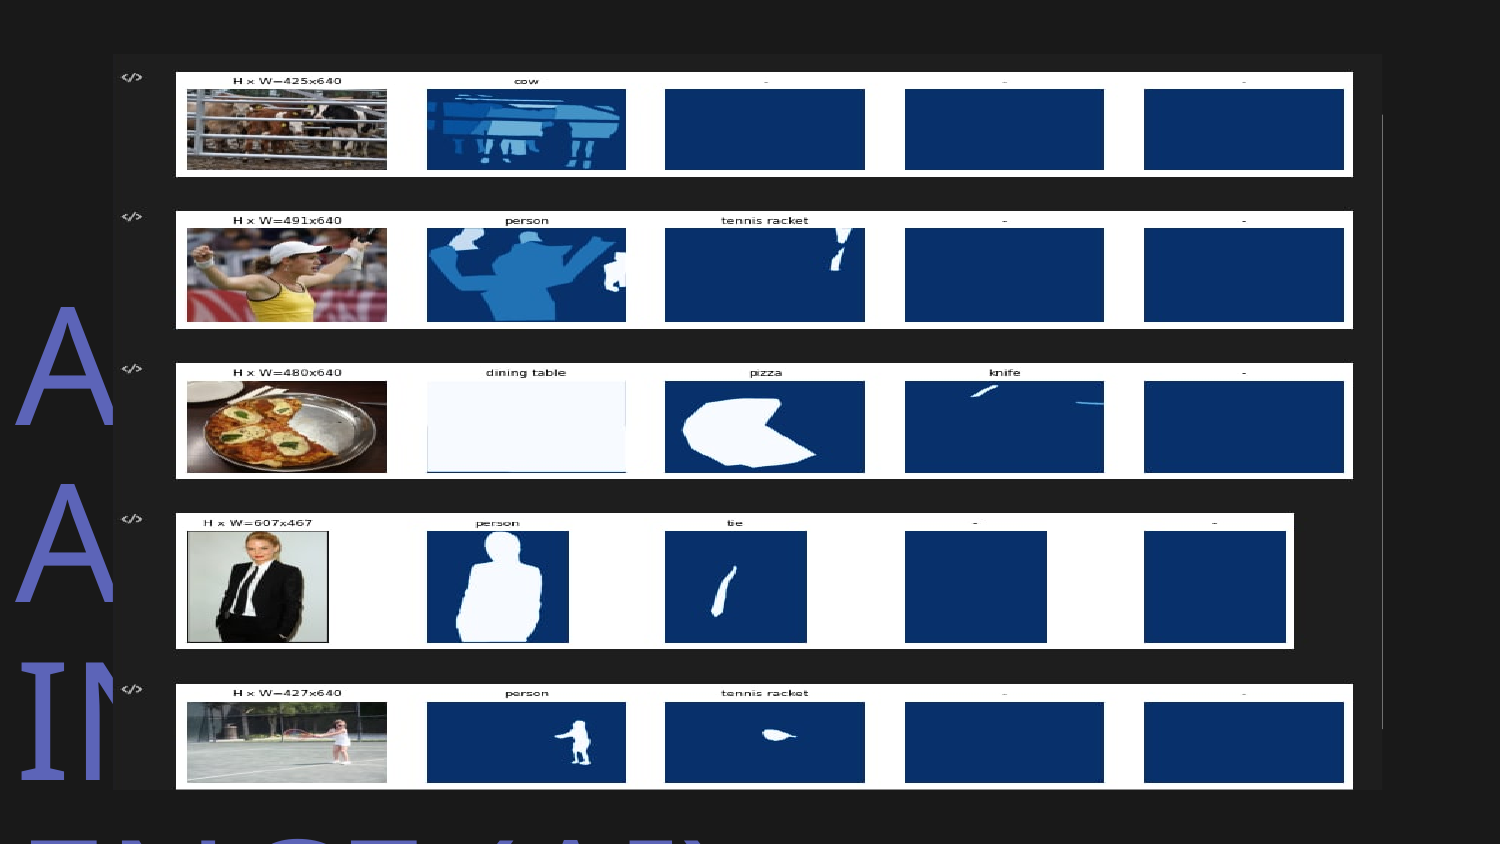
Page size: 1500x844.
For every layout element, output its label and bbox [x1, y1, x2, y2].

picture [112, 54, 1383, 790]
